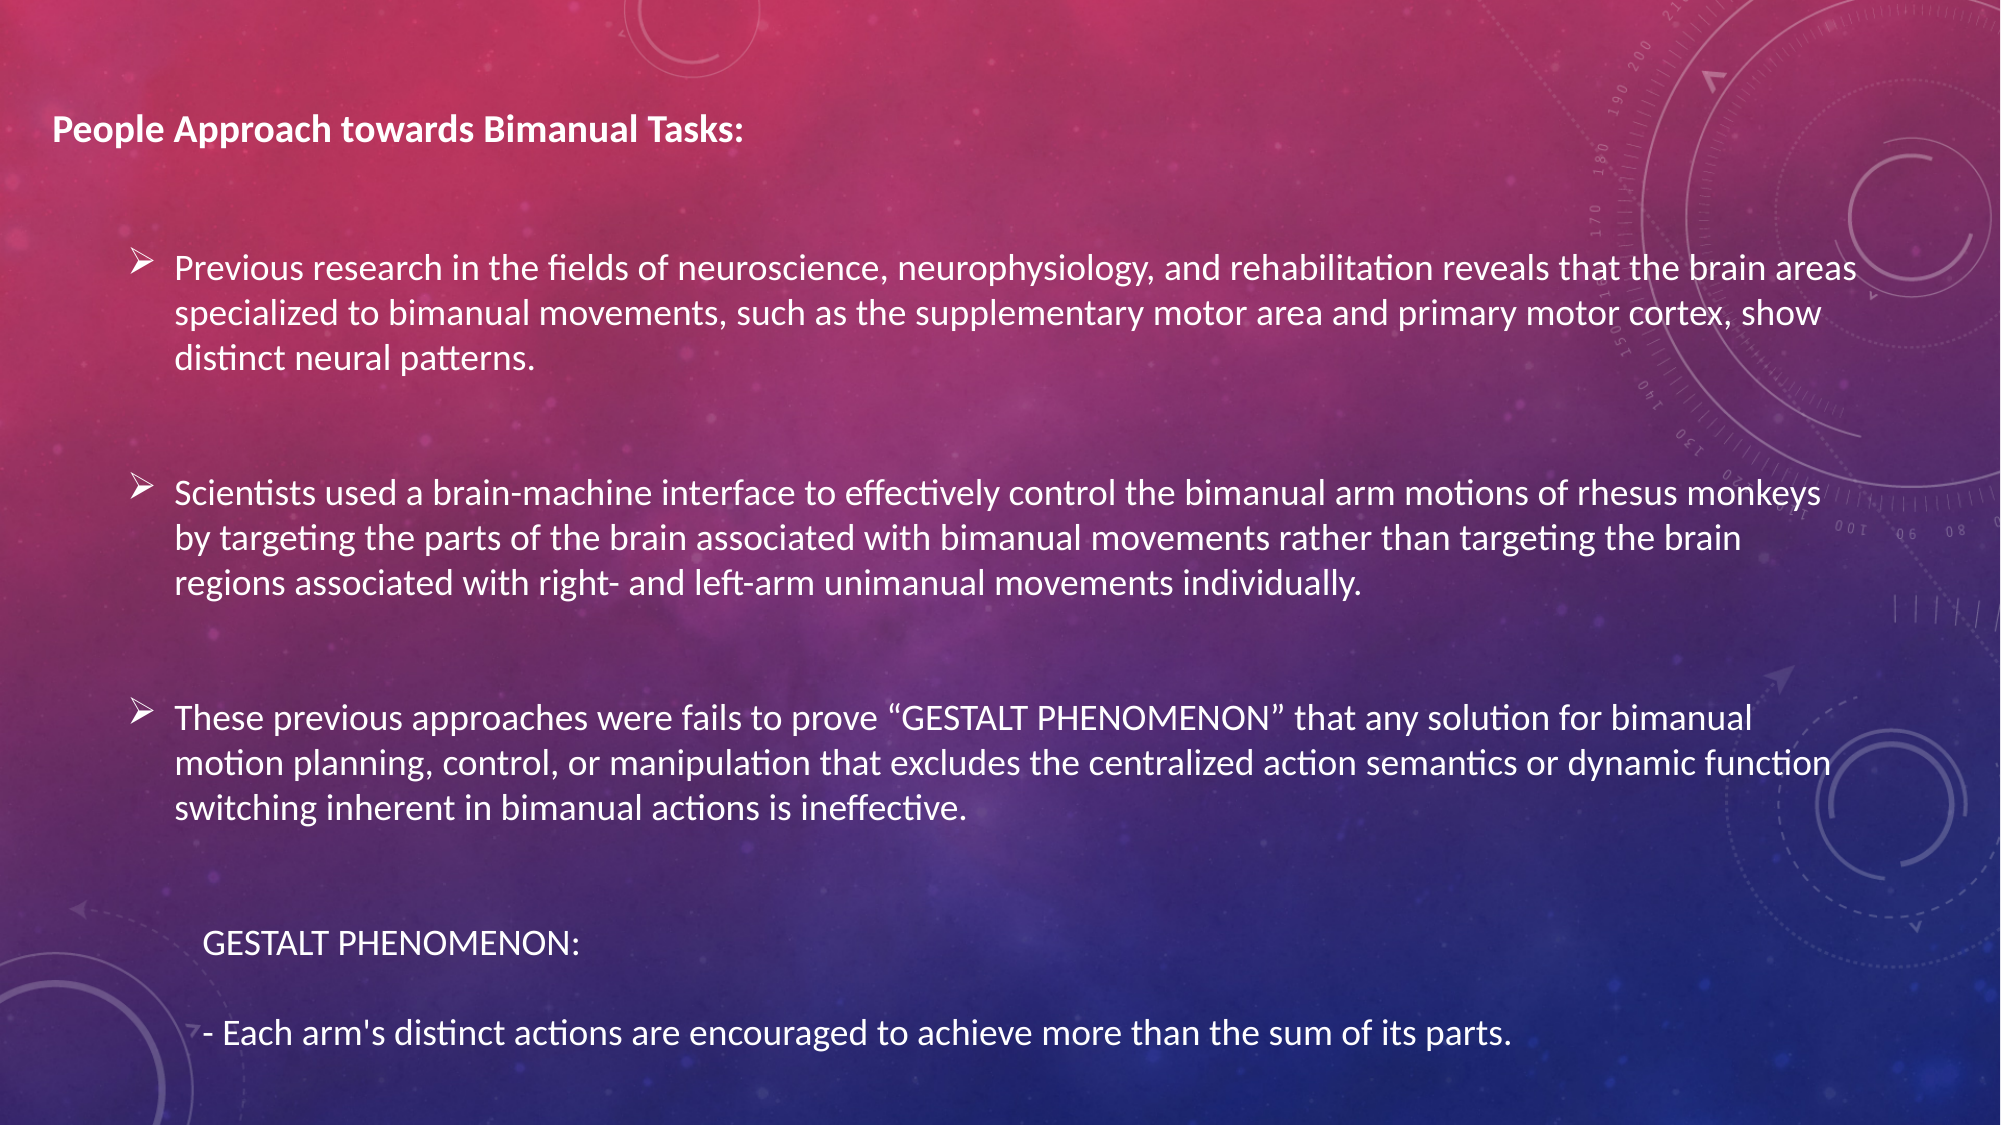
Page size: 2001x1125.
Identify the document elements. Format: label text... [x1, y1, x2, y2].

text_box People Approach towards Bimanual Tasks: Previous research in the fields of neuroscience, neurophysiology, and rehabilitation reveals that the brain areas specialized to bimanual movements, such as the supplementary motor area and primary motor cortex, show distinct neural patterns. Scientists used a brain-machine interface to effectively control the bimanual arm motions of rhesus monkeys by targeting the parts of the brain associated with bimanual movements rather than targeting the brain regions associated with right- and left-arm unimanual movements individually. These previous approaches were fails to prove “GESTALT PHENOMENON” that any solution for bimanual motion planning, control, or manipulation that excludes the centralized action semantics or dynamic function switching inherent in bimanual actions is ineffective. GESTALT PHENOMENON: - Each arm's distinct actions are encouraged to achieve more than the sum of its parts. [0, 96, 1876, 1125]
picture [0, 0, 2001, 1125]
